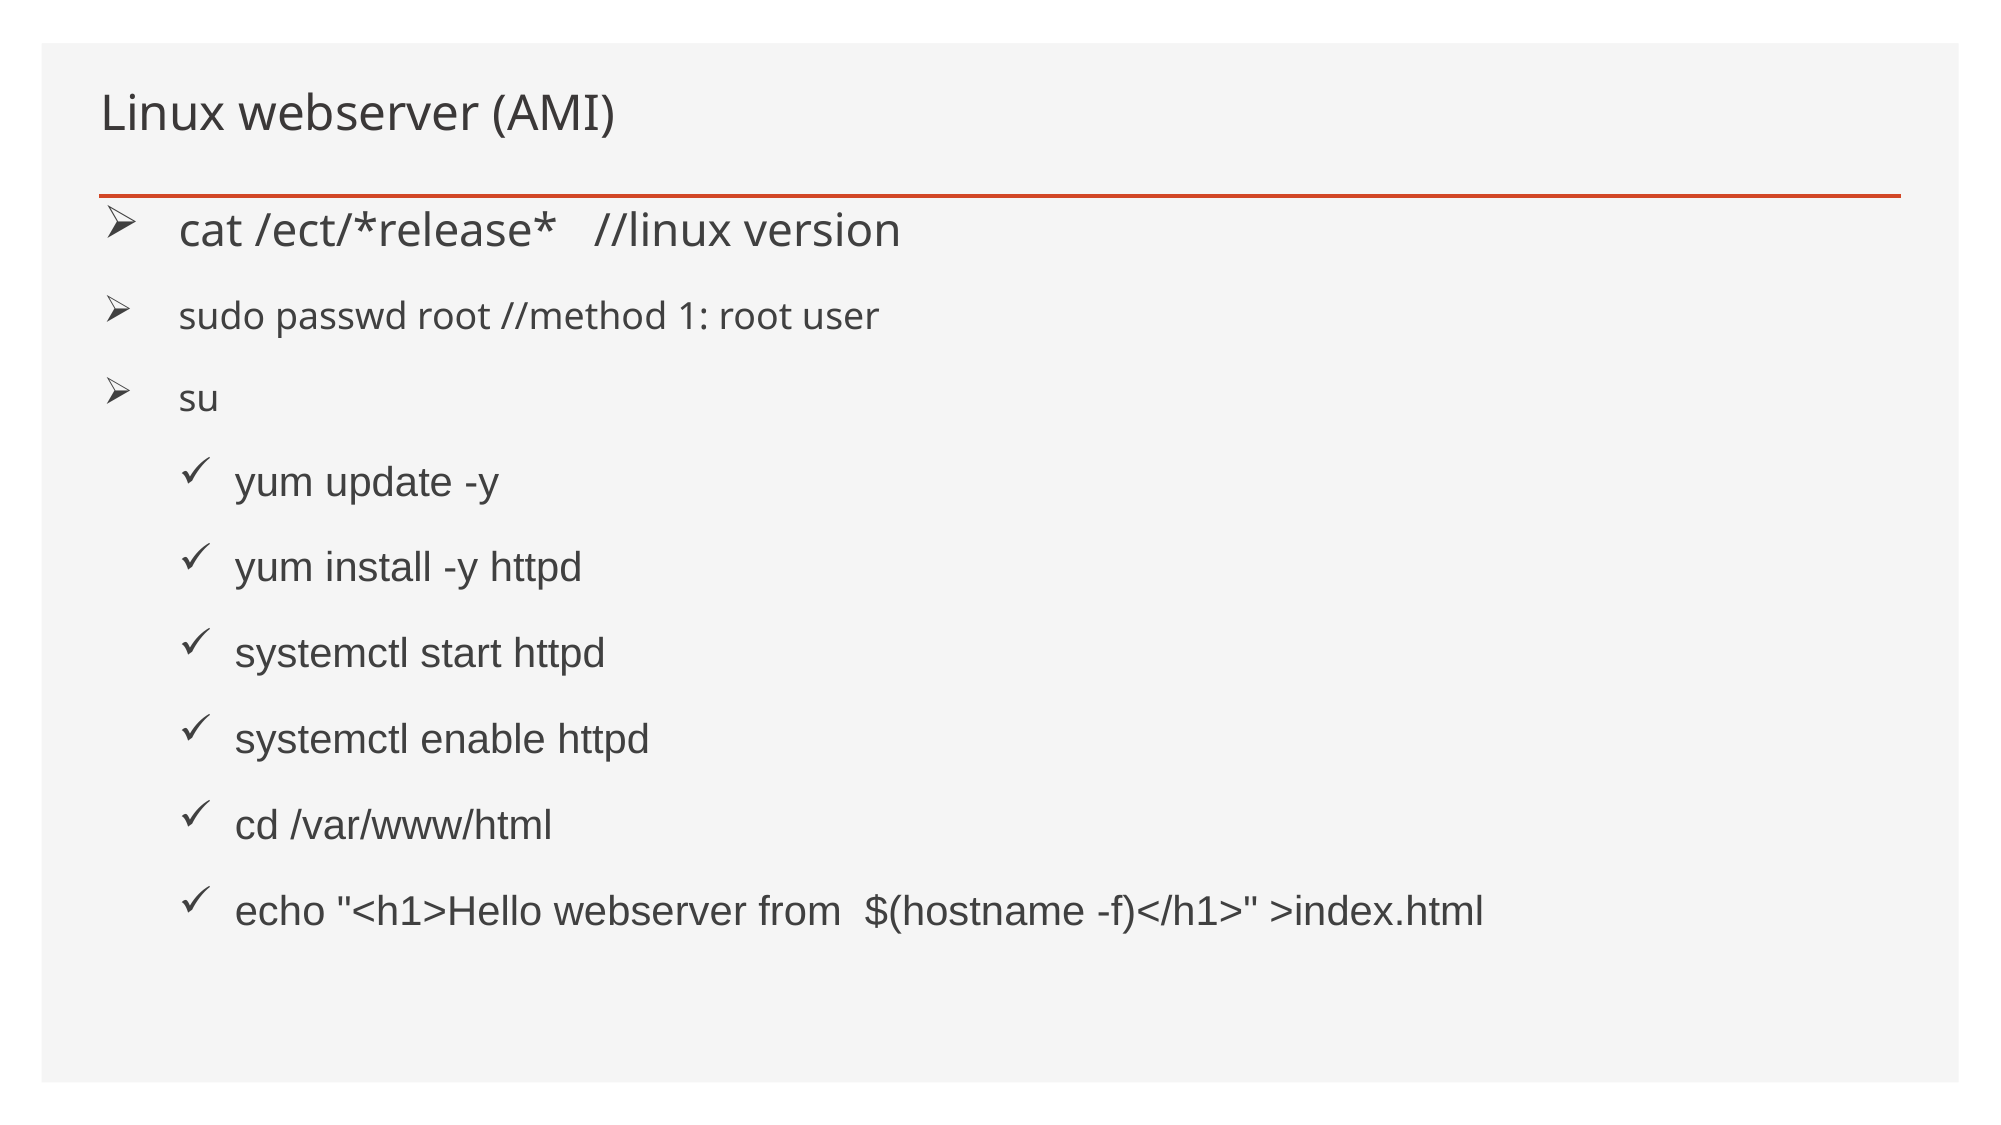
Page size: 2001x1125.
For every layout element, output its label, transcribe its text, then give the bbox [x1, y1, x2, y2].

list cat /ect/*release* //linux version sudo passwd root //method 1: root user su yum update -y yum install -y httpd systemctl start httpd systemctl enable httpd cd /var/www/html echo "<h1>Hello webserver from $(hostname -f)</h1>" >index.html [88, 203, 1714, 1034]
title Linux webserver (AMI) [85, 73, 1347, 149]
